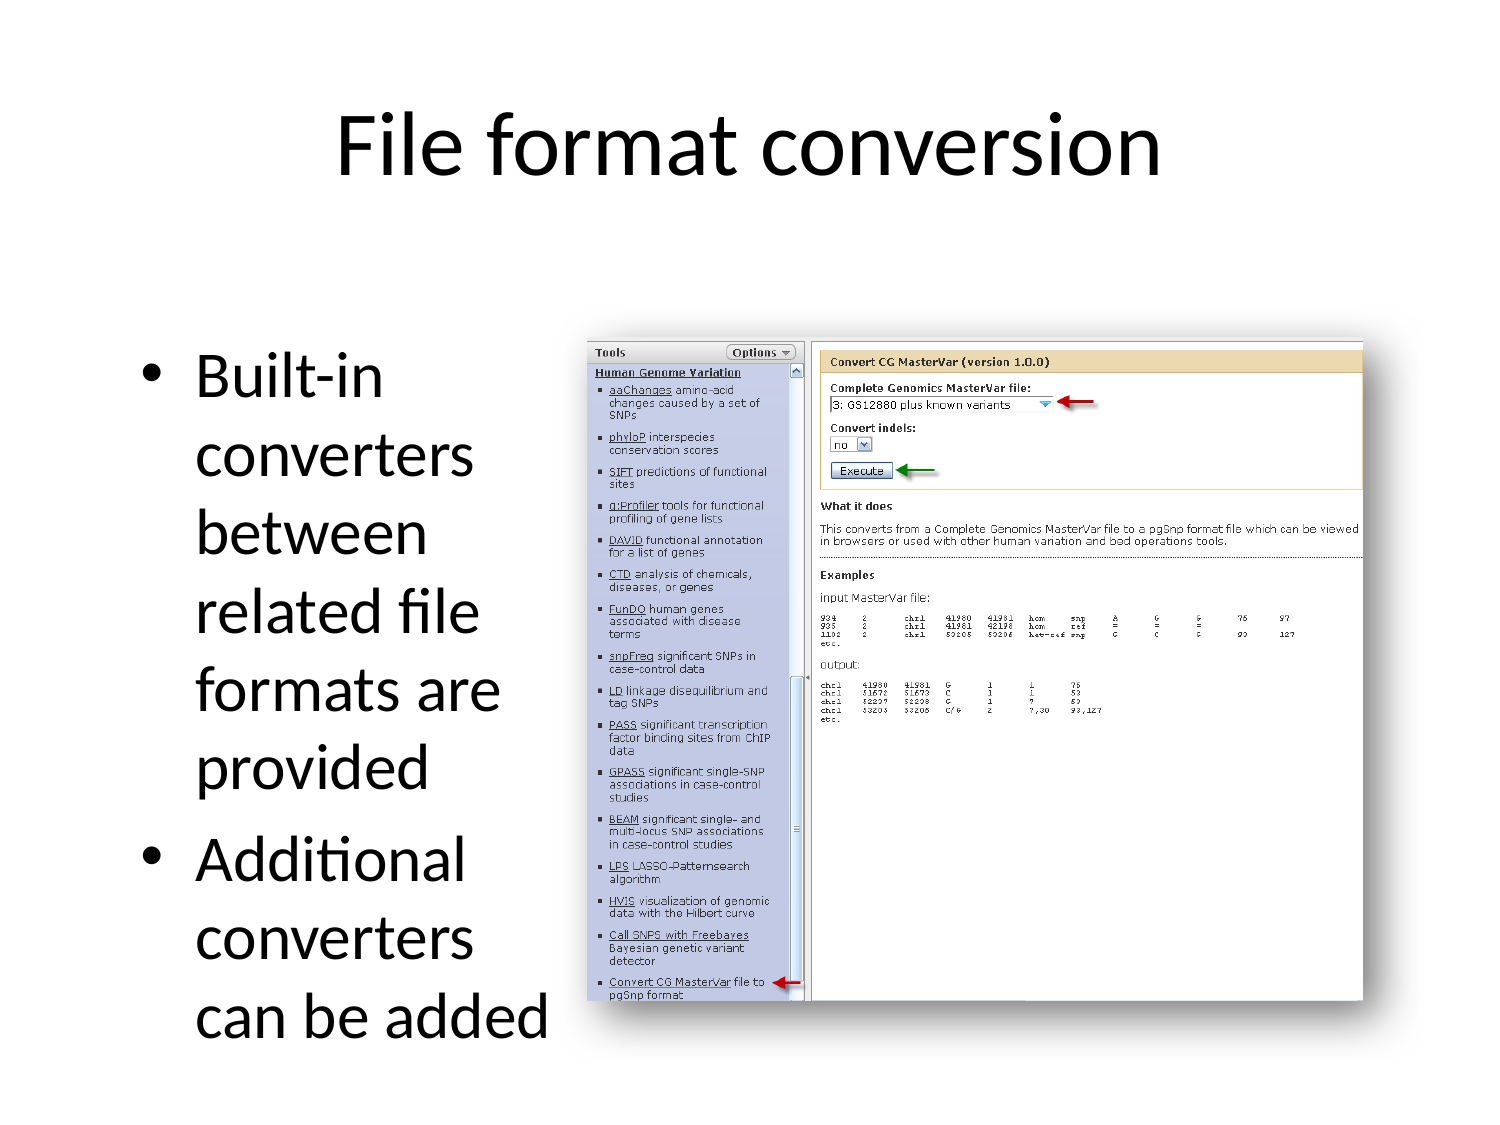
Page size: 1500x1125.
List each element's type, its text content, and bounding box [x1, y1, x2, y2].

list Built-in converters between related file formats are provided Additional converters can be added [125, 324, 588, 1063]
picture [587, 337, 1363, 1001]
title File format conversion [75, 45, 1425, 233]
